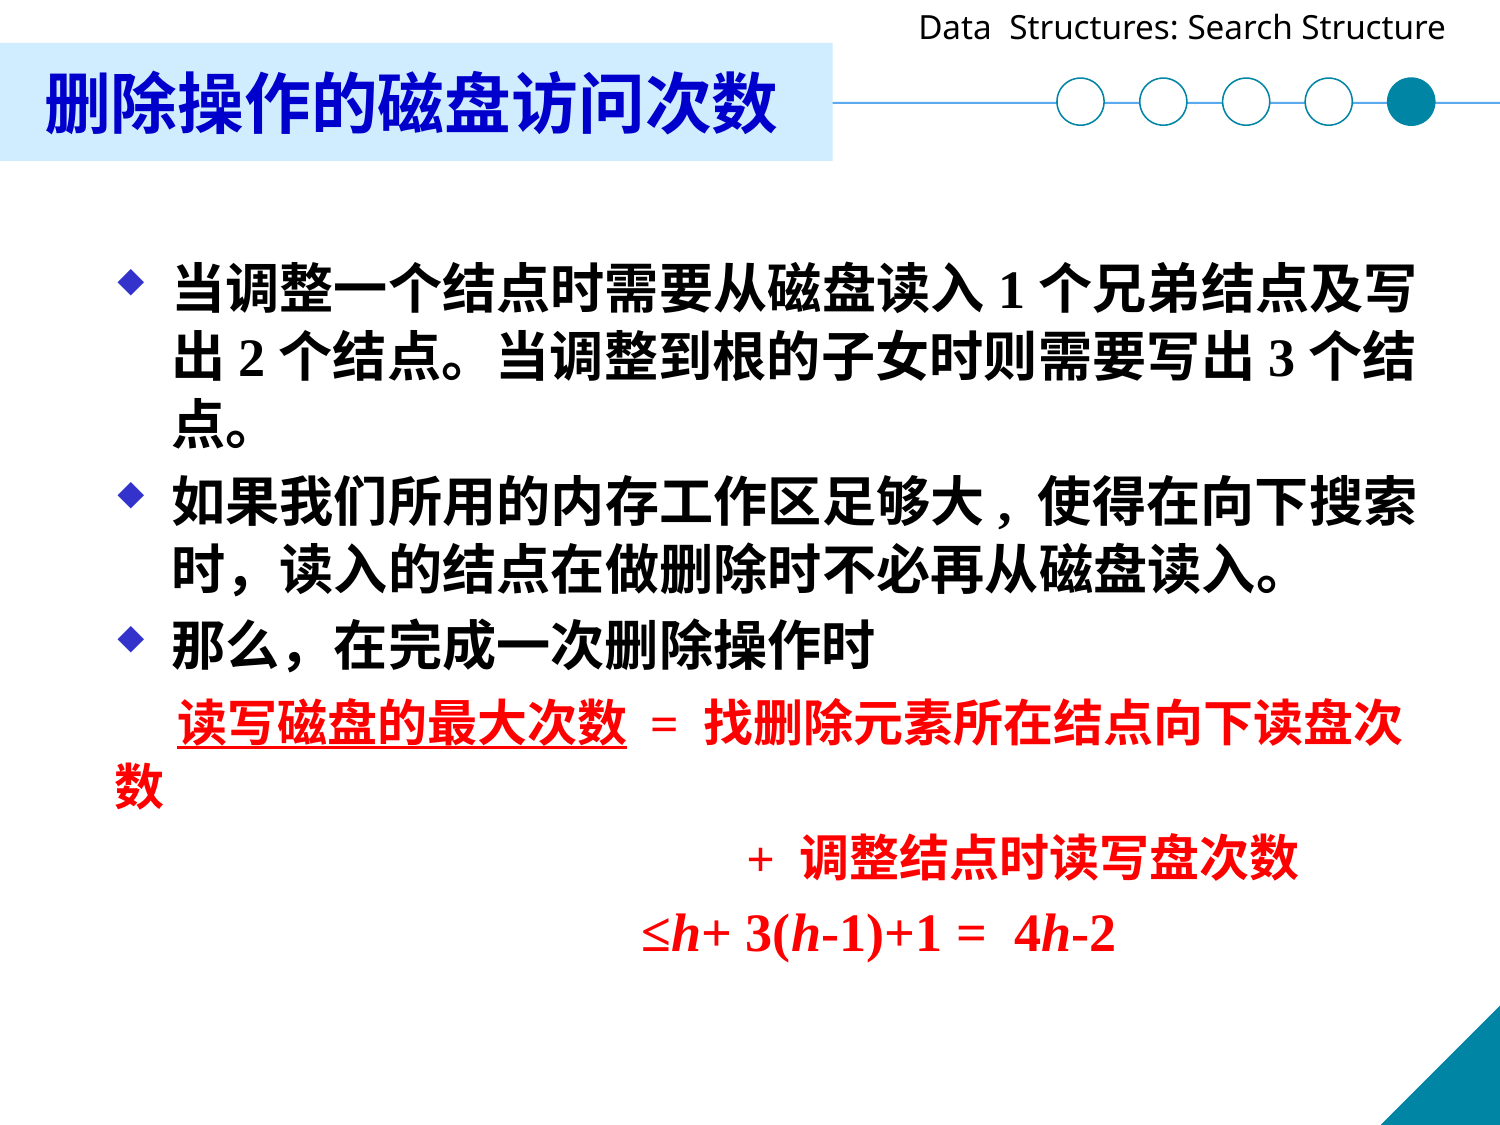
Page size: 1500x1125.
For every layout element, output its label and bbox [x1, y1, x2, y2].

text_box [1222, 78, 1270, 126]
text_box [29, 54, 833, 150]
text_box [1305, 78, 1353, 126]
text_box [100, 243, 1459, 980]
text_box [1387, 78, 1435, 126]
text_box [1139, 78, 1187, 126]
text_box [1056, 78, 1105, 126]
